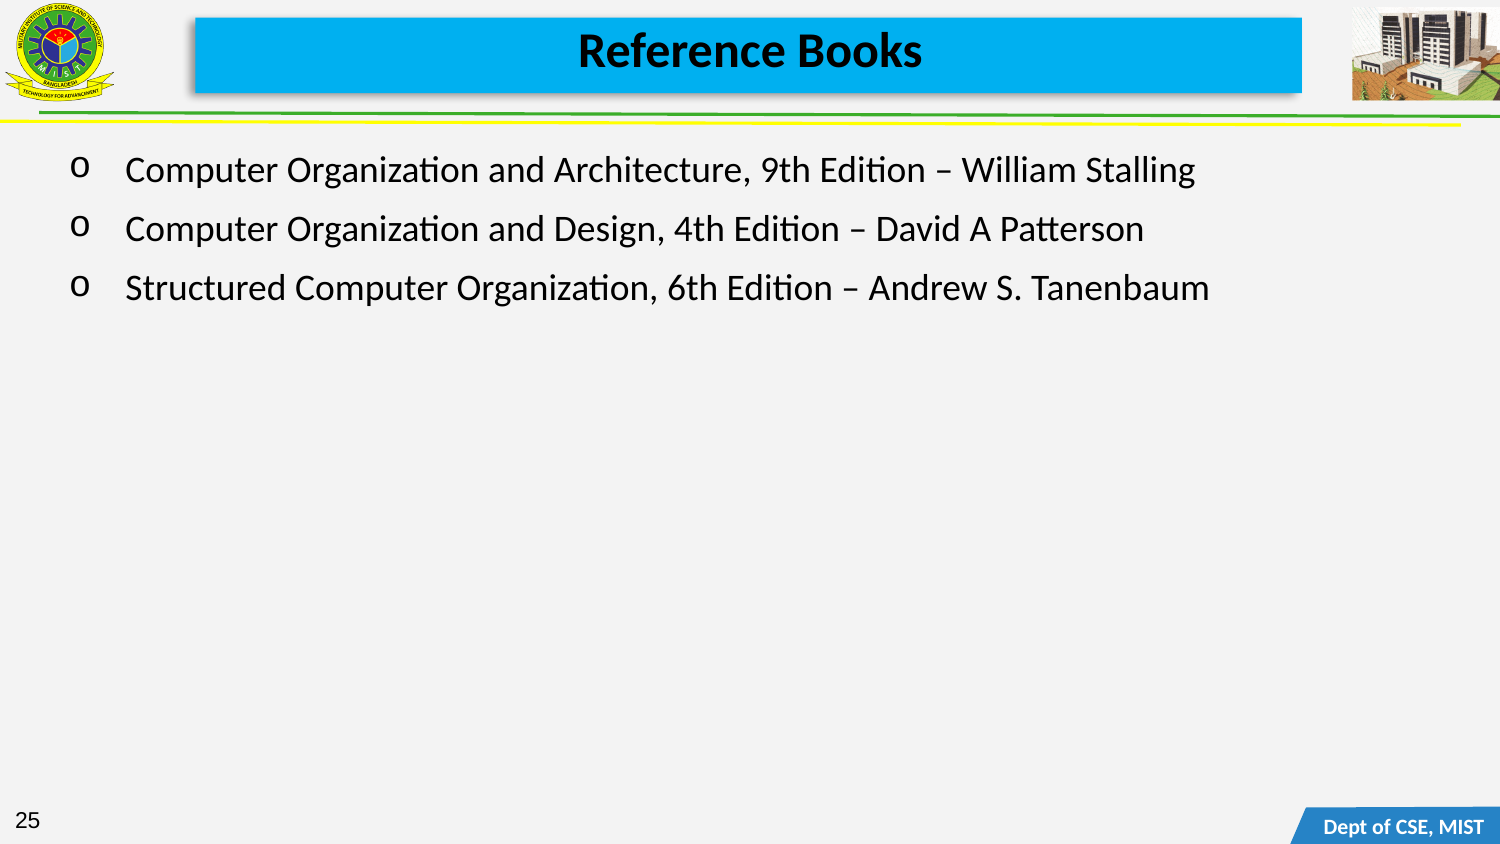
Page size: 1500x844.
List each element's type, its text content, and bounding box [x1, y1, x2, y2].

title Reference Books [210, 25, 1292, 84]
picture [3, 2, 115, 103]
list Computer Organization and Architecture, 9th Edition – William Stalling Computer Organization and Design, 4th Edition – David A Patterson Structured Computer Organization, 6th Edition – Andrew S. Tanenbaum [50, 144, 1449, 790]
picture [1352, 7, 1500, 101]
